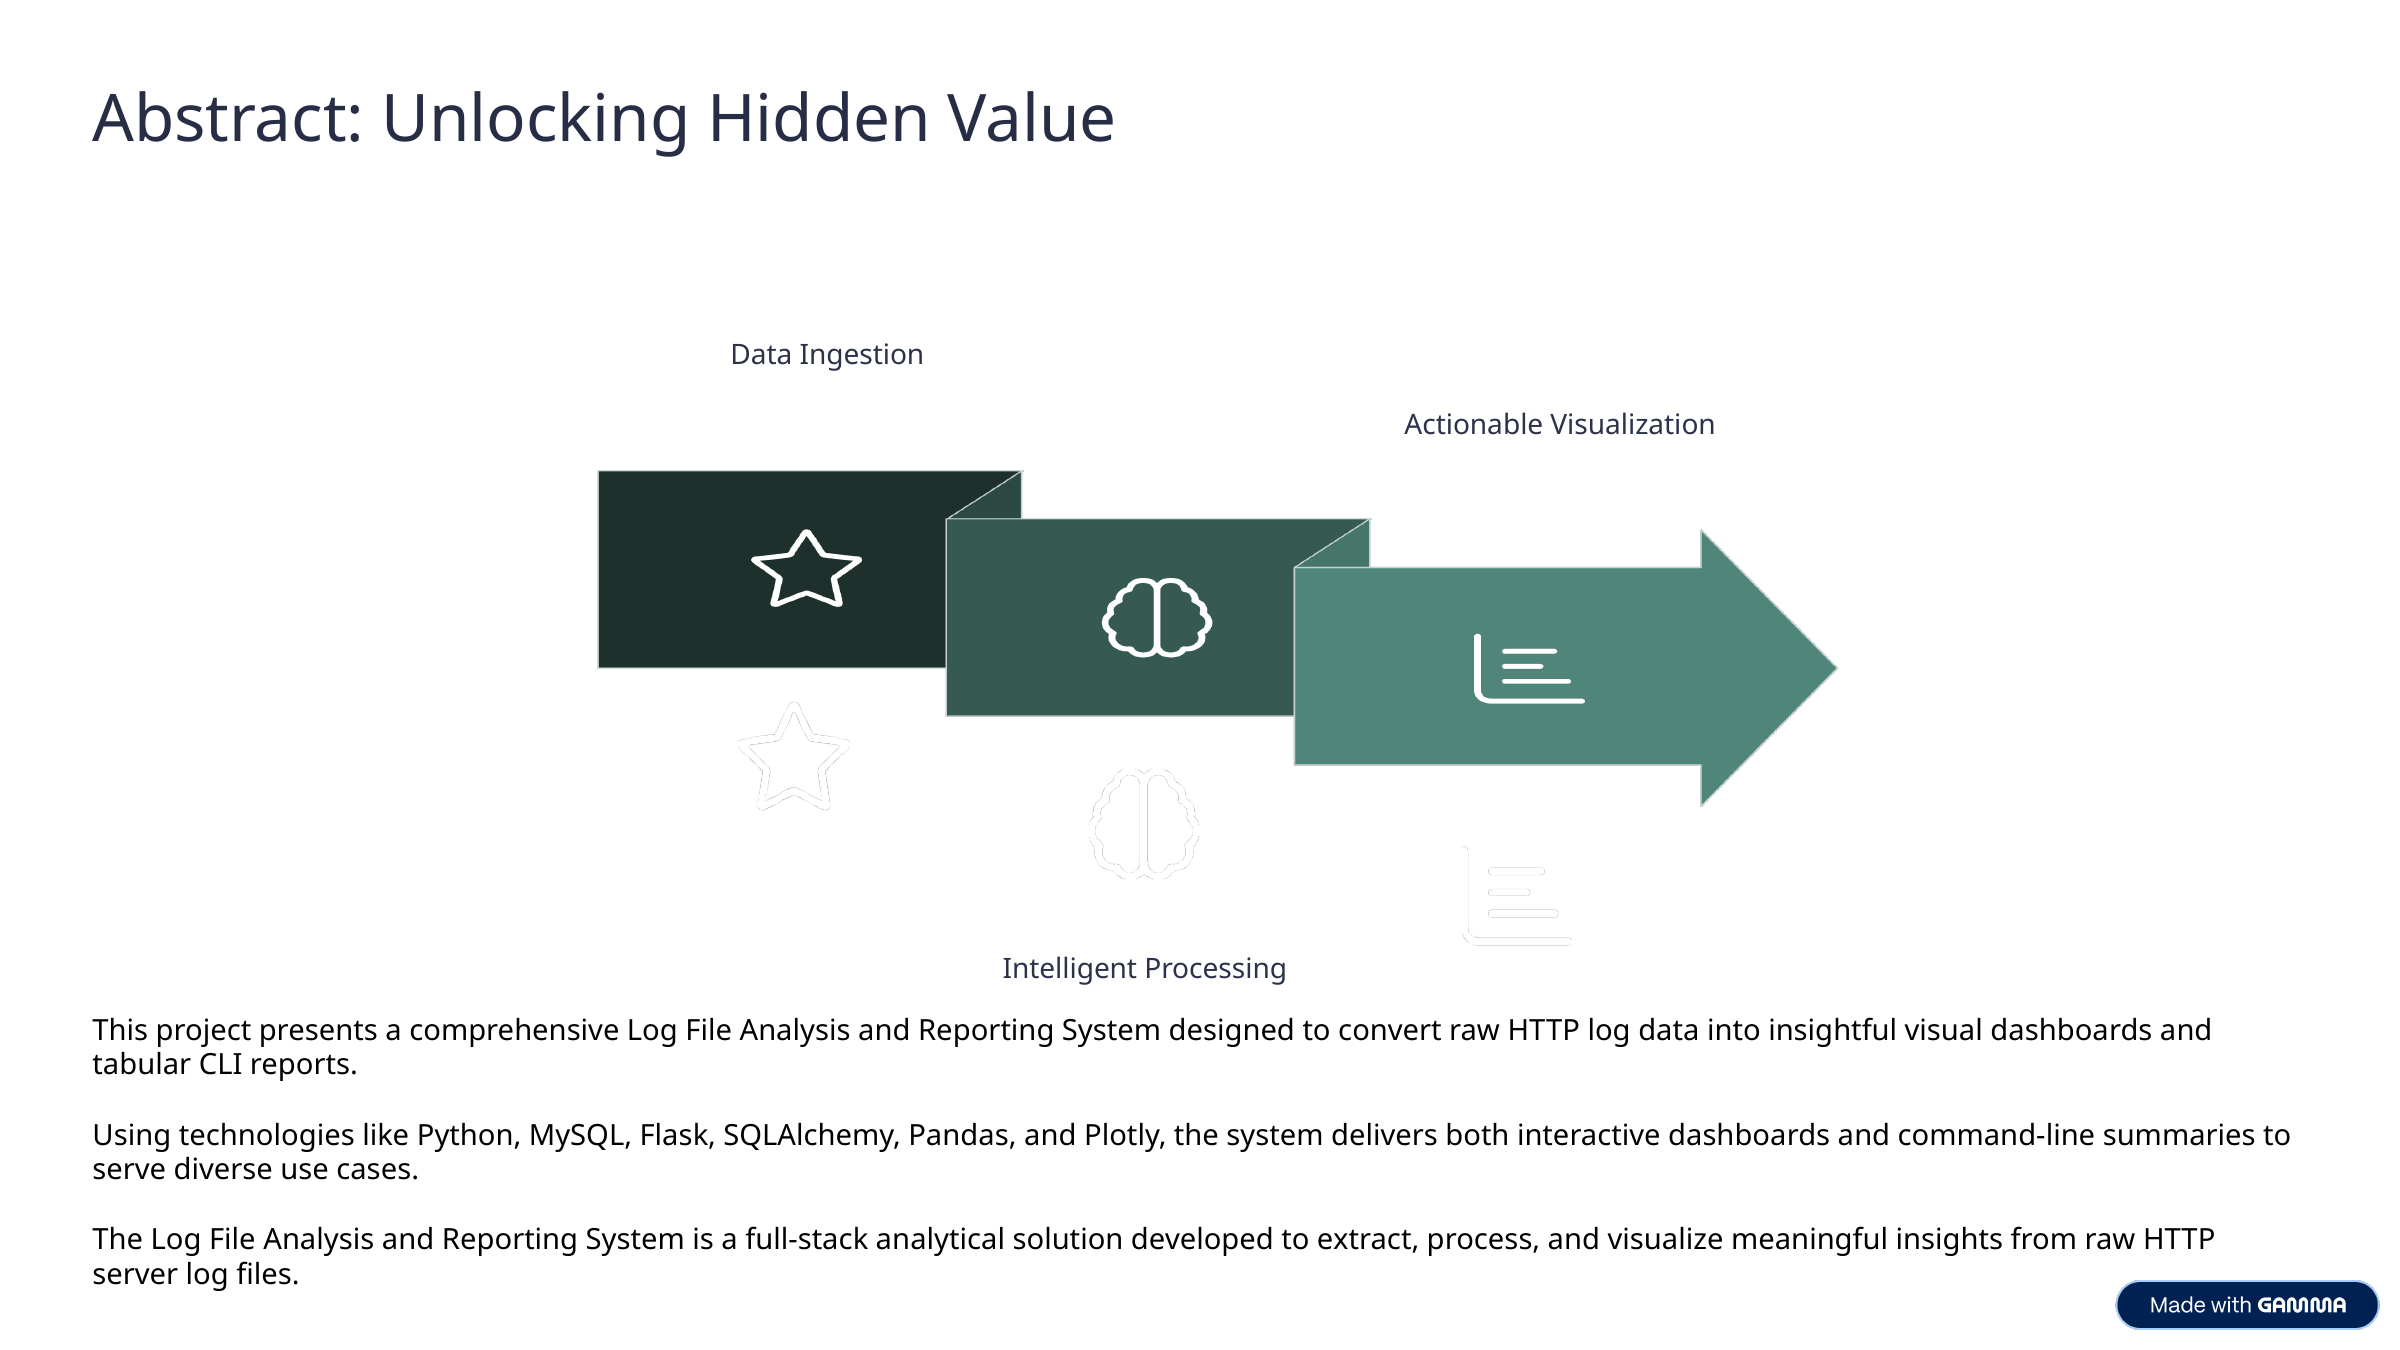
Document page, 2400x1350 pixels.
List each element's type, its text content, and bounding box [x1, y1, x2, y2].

text_box Abstract: Unlocking Hidden Value [92, 72, 1054, 156]
picture [2106, 1271, 2389, 1339]
picture [565, 173, 1862, 1013]
text_box This project presents a comprehensive Log File Analysis and Reporting System designed to convert raw HTTP log data into insightful visual dashboards and tabular CLI reports. Using technologies like Python, MySQL, Flask, SQLAlchemy, Pandas, and Plotly, the system delivers both interactive dashboards and command-line summaries to serve diverse use cases. The Log File Analysis and Reporting System is a full-stack analytical solution developed to extract, process, and visualize meaningful insights from raw HTTP server log files. [92, 1010, 2308, 1289]
